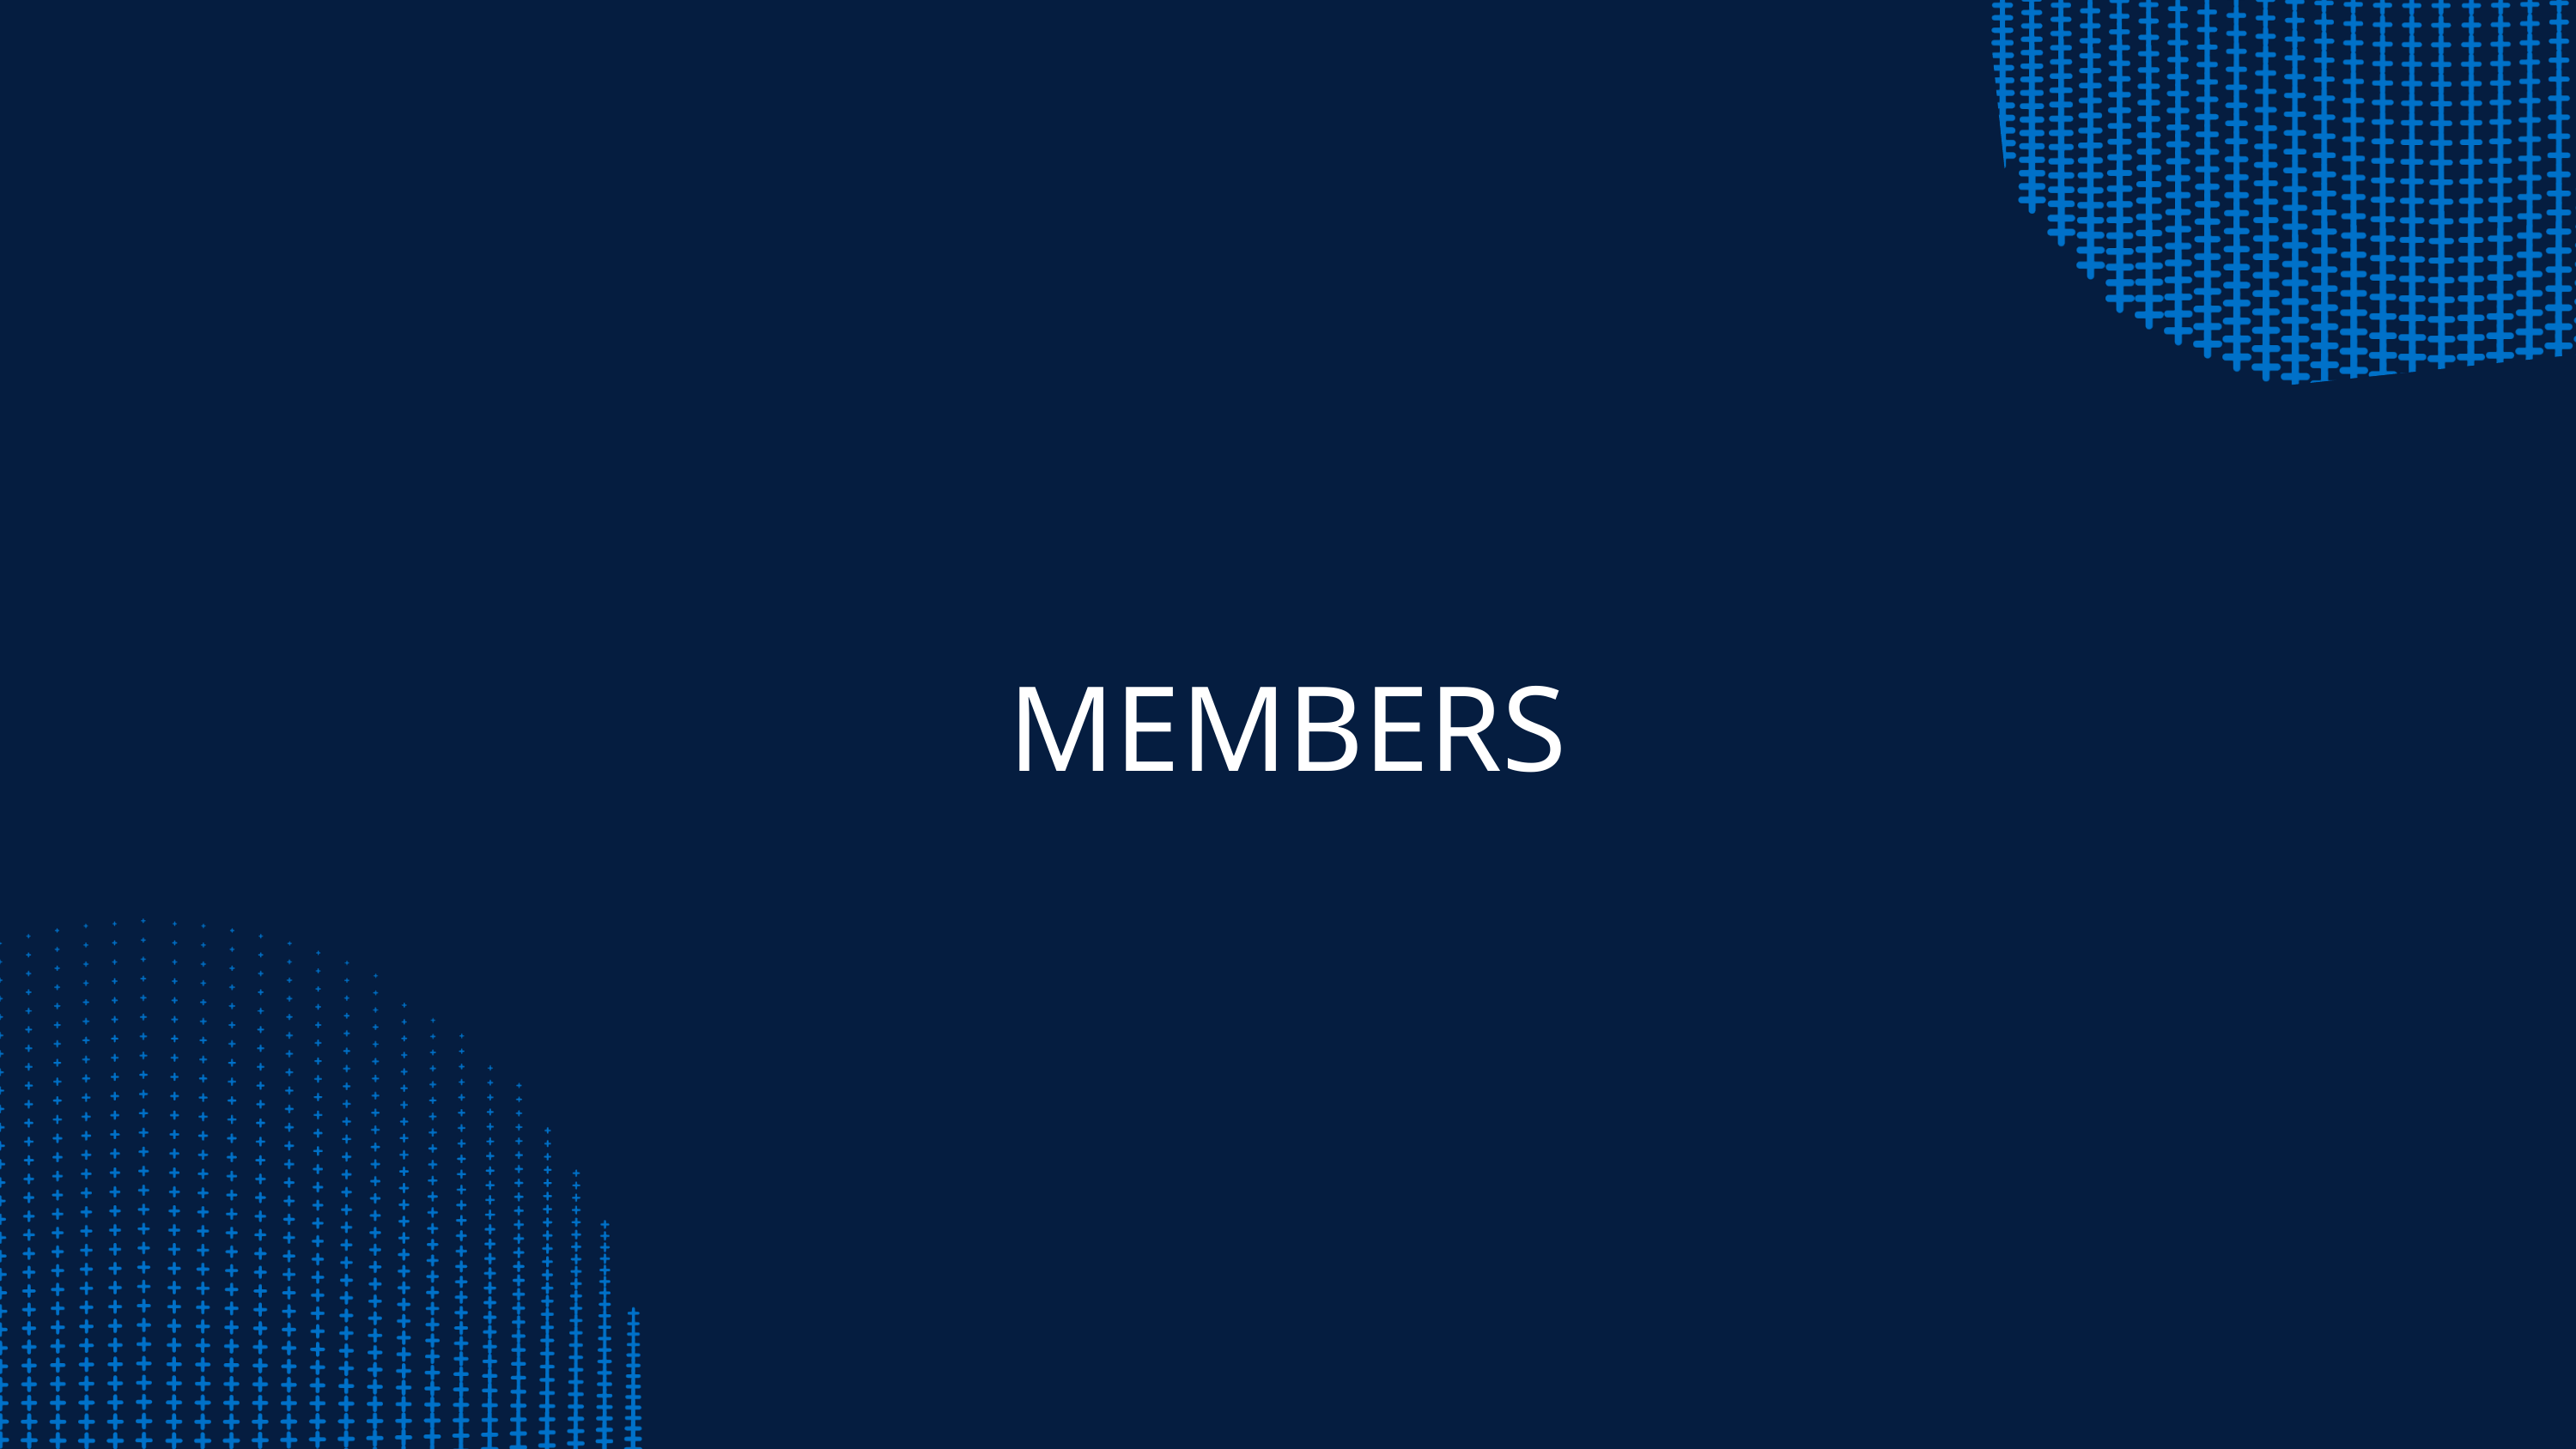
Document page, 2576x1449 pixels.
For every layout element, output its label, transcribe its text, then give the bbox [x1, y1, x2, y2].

text_box MEMBERS [692, 653, 1884, 795]
text_box [1986, 0, 2576, 413]
text_box [0, 919, 645, 1449]
